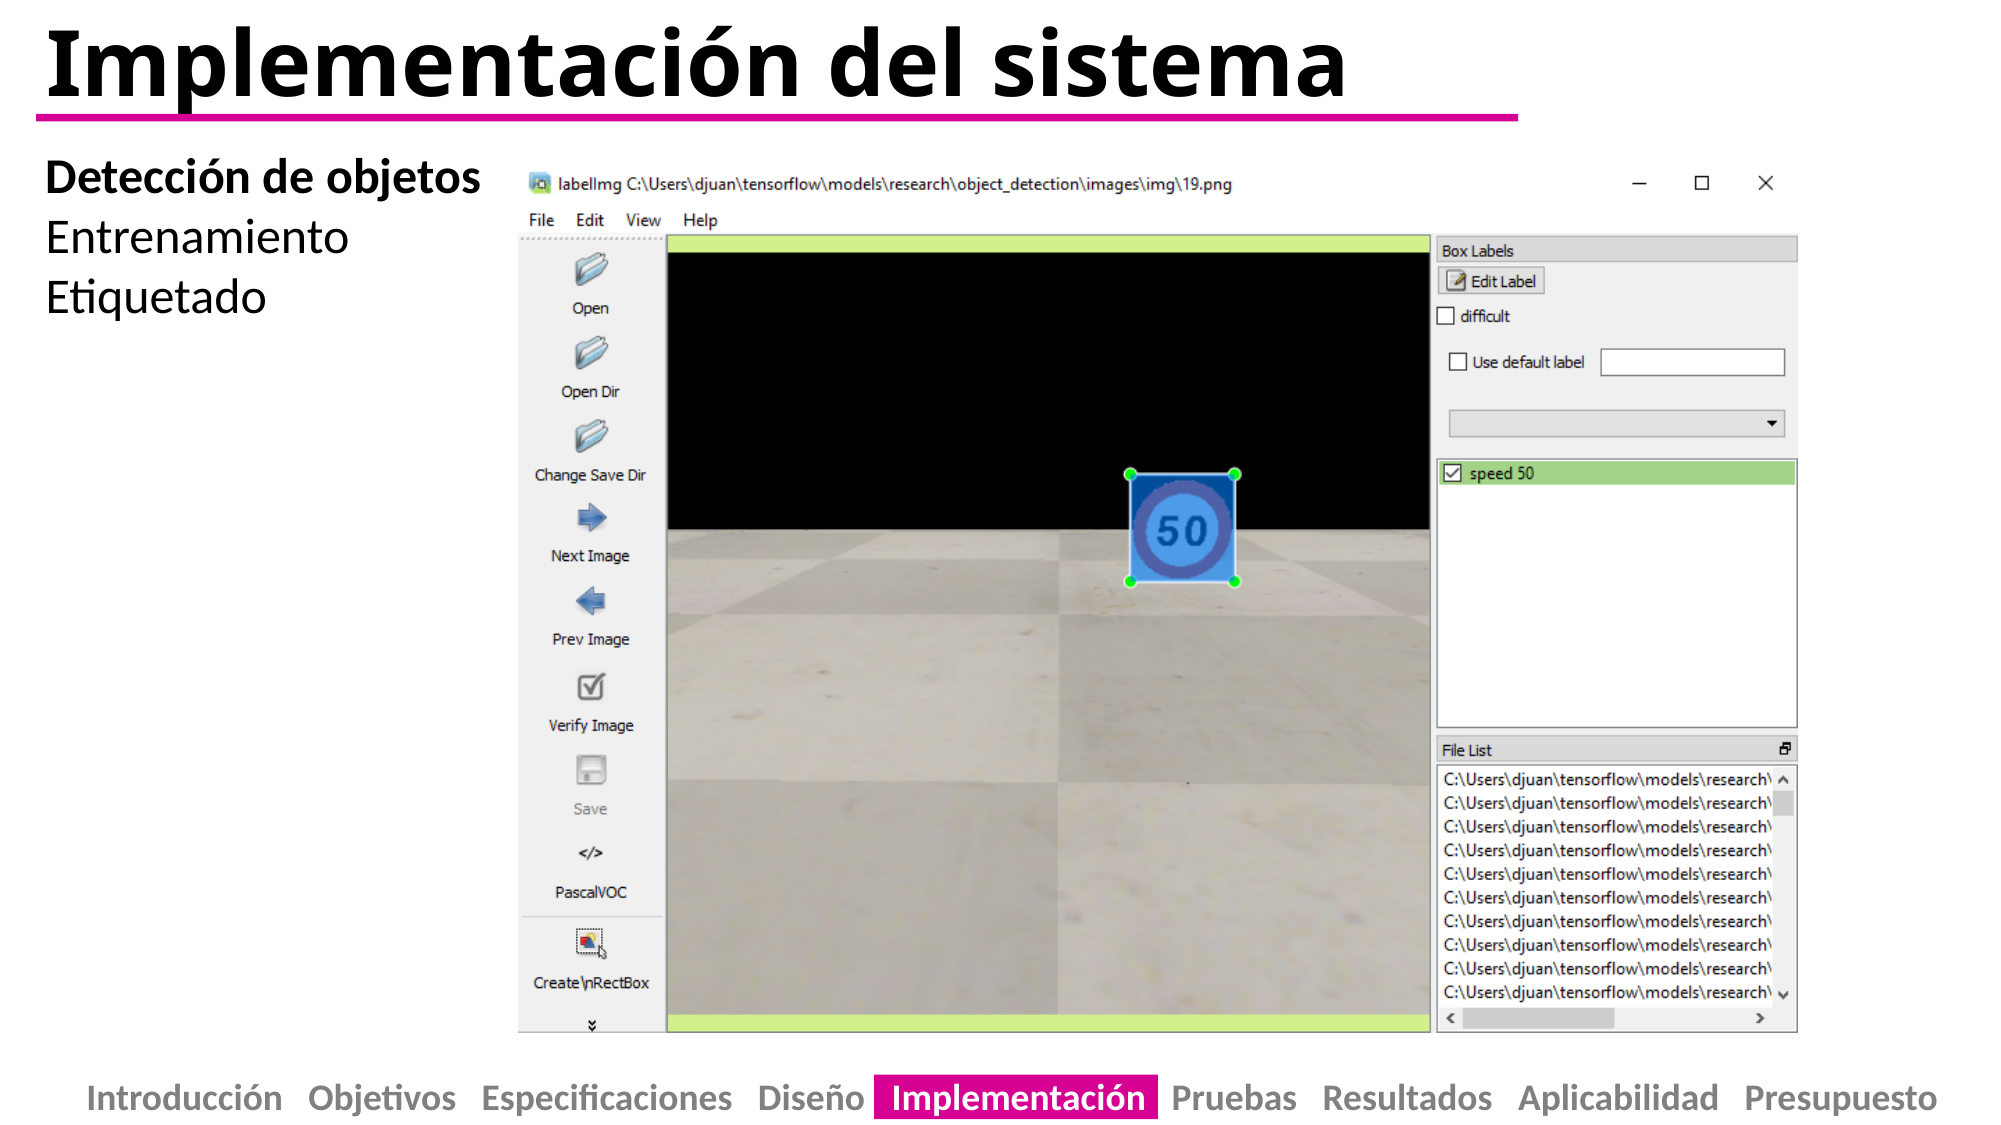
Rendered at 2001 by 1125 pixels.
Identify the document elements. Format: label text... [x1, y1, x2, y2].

text_box Introducción Objetivos Especificaciones Diseño Implementación Pruebas Resultados Aplicabilidad Presupuesto [0, 1065, 2000, 1125]
title Implementación del sistema [31, 0, 1863, 134]
text_box Detección de objetos Entrenamiento Etiquetado [30, 136, 1613, 331]
picture [518, 165, 1798, 1033]
text_box [35, 113, 1519, 122]
